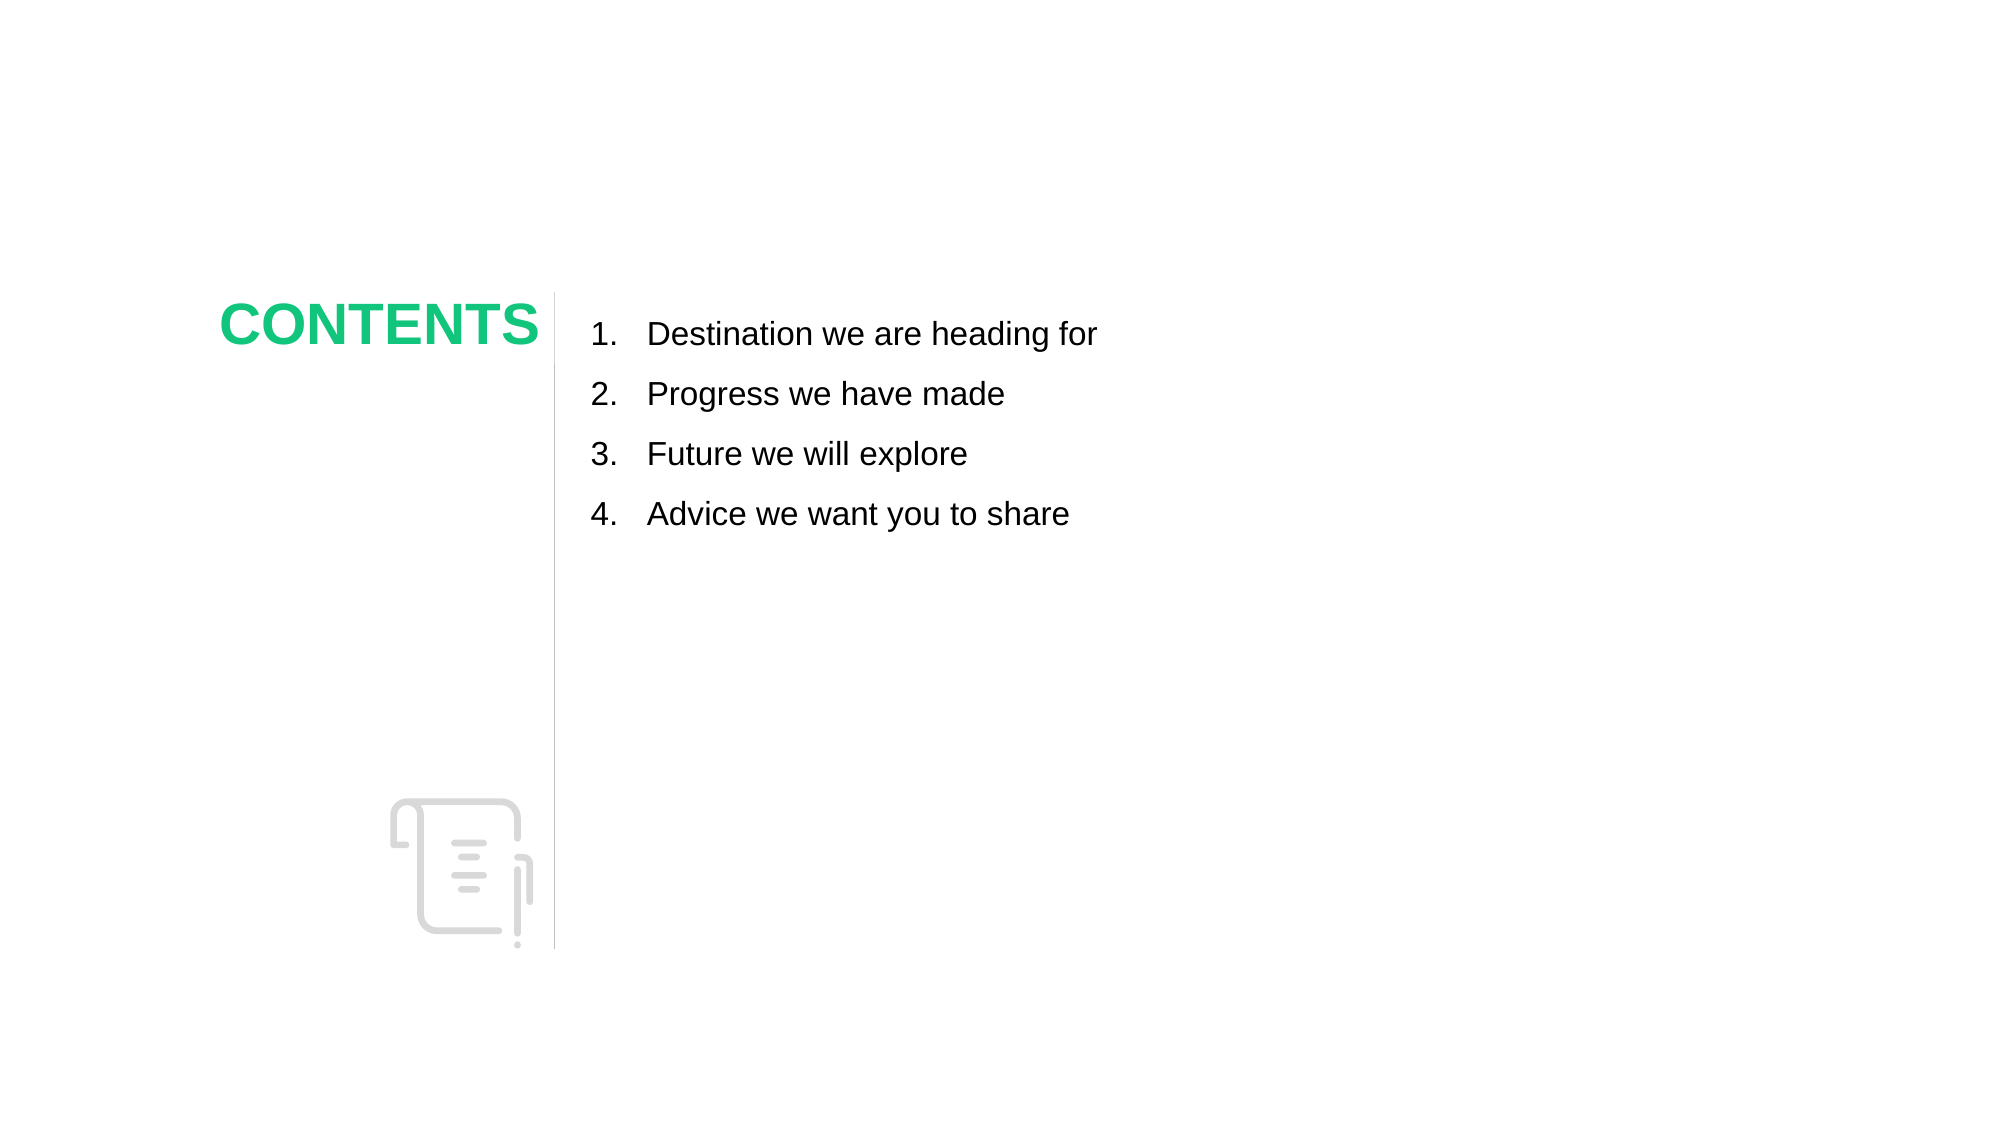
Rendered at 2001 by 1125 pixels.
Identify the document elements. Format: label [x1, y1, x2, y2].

text_box [124, 278, 1890, 949]
